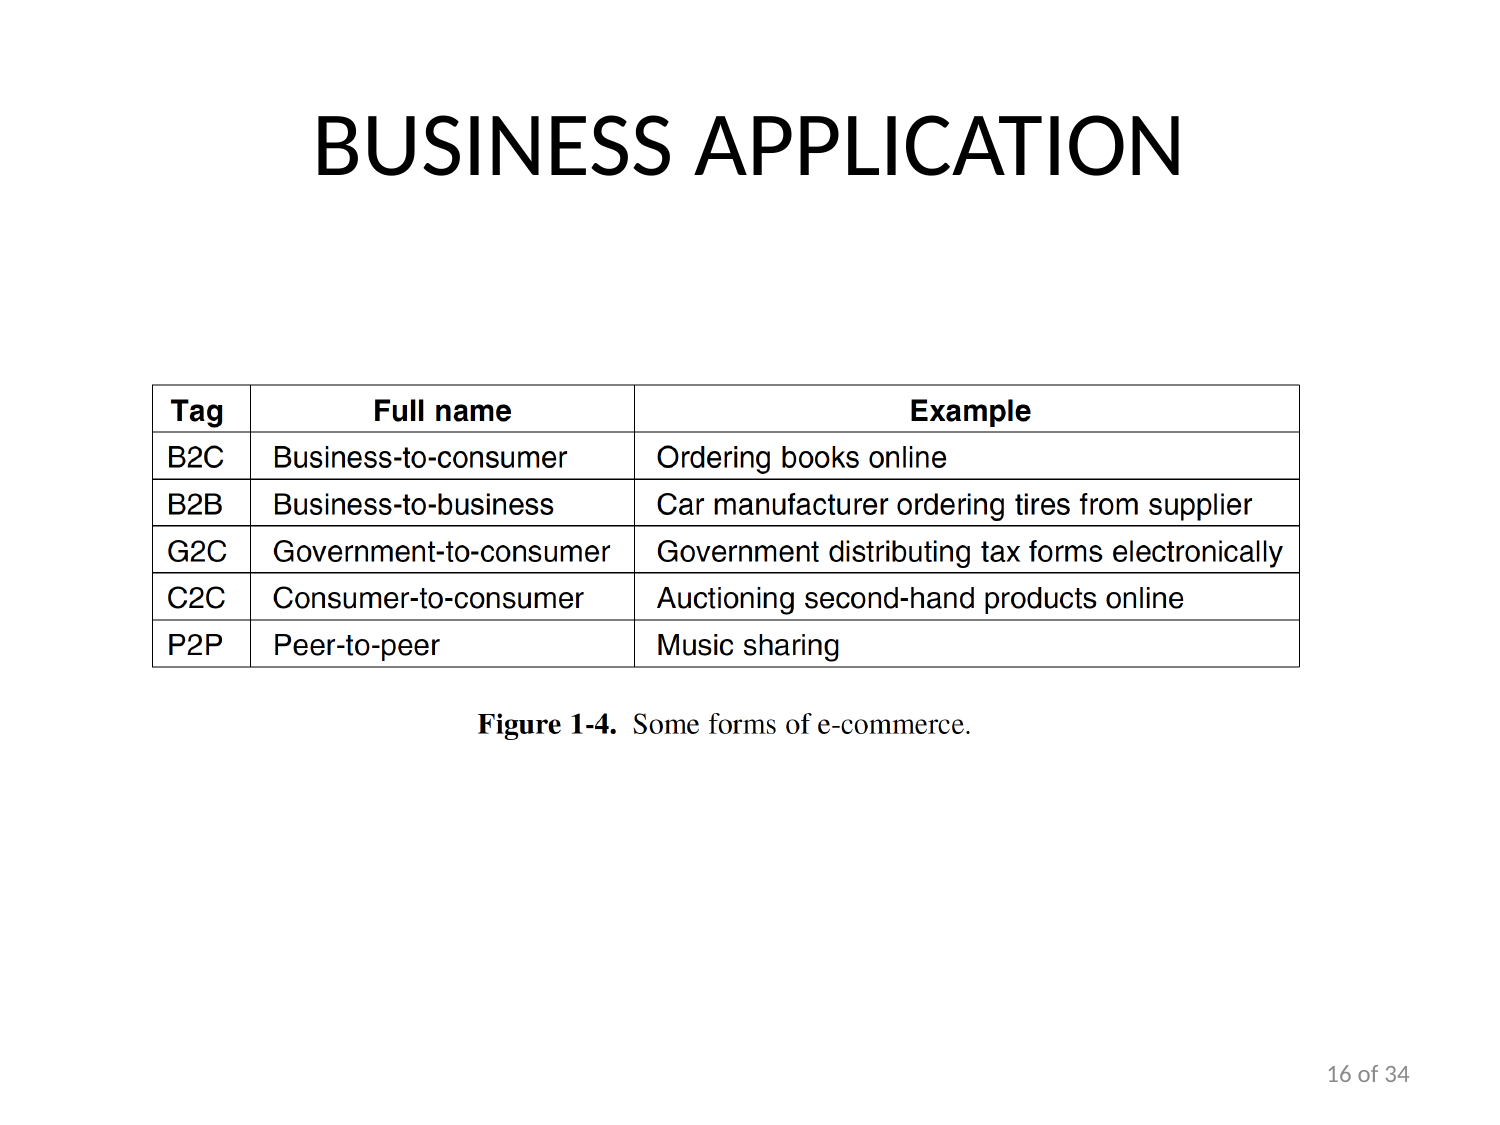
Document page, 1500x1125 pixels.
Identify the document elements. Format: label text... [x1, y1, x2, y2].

picture [137, 374, 1336, 757]
title Business Application [75, 45, 1425, 233]
slide_number 16 of 34 [1074, 1042, 1425, 1103]
